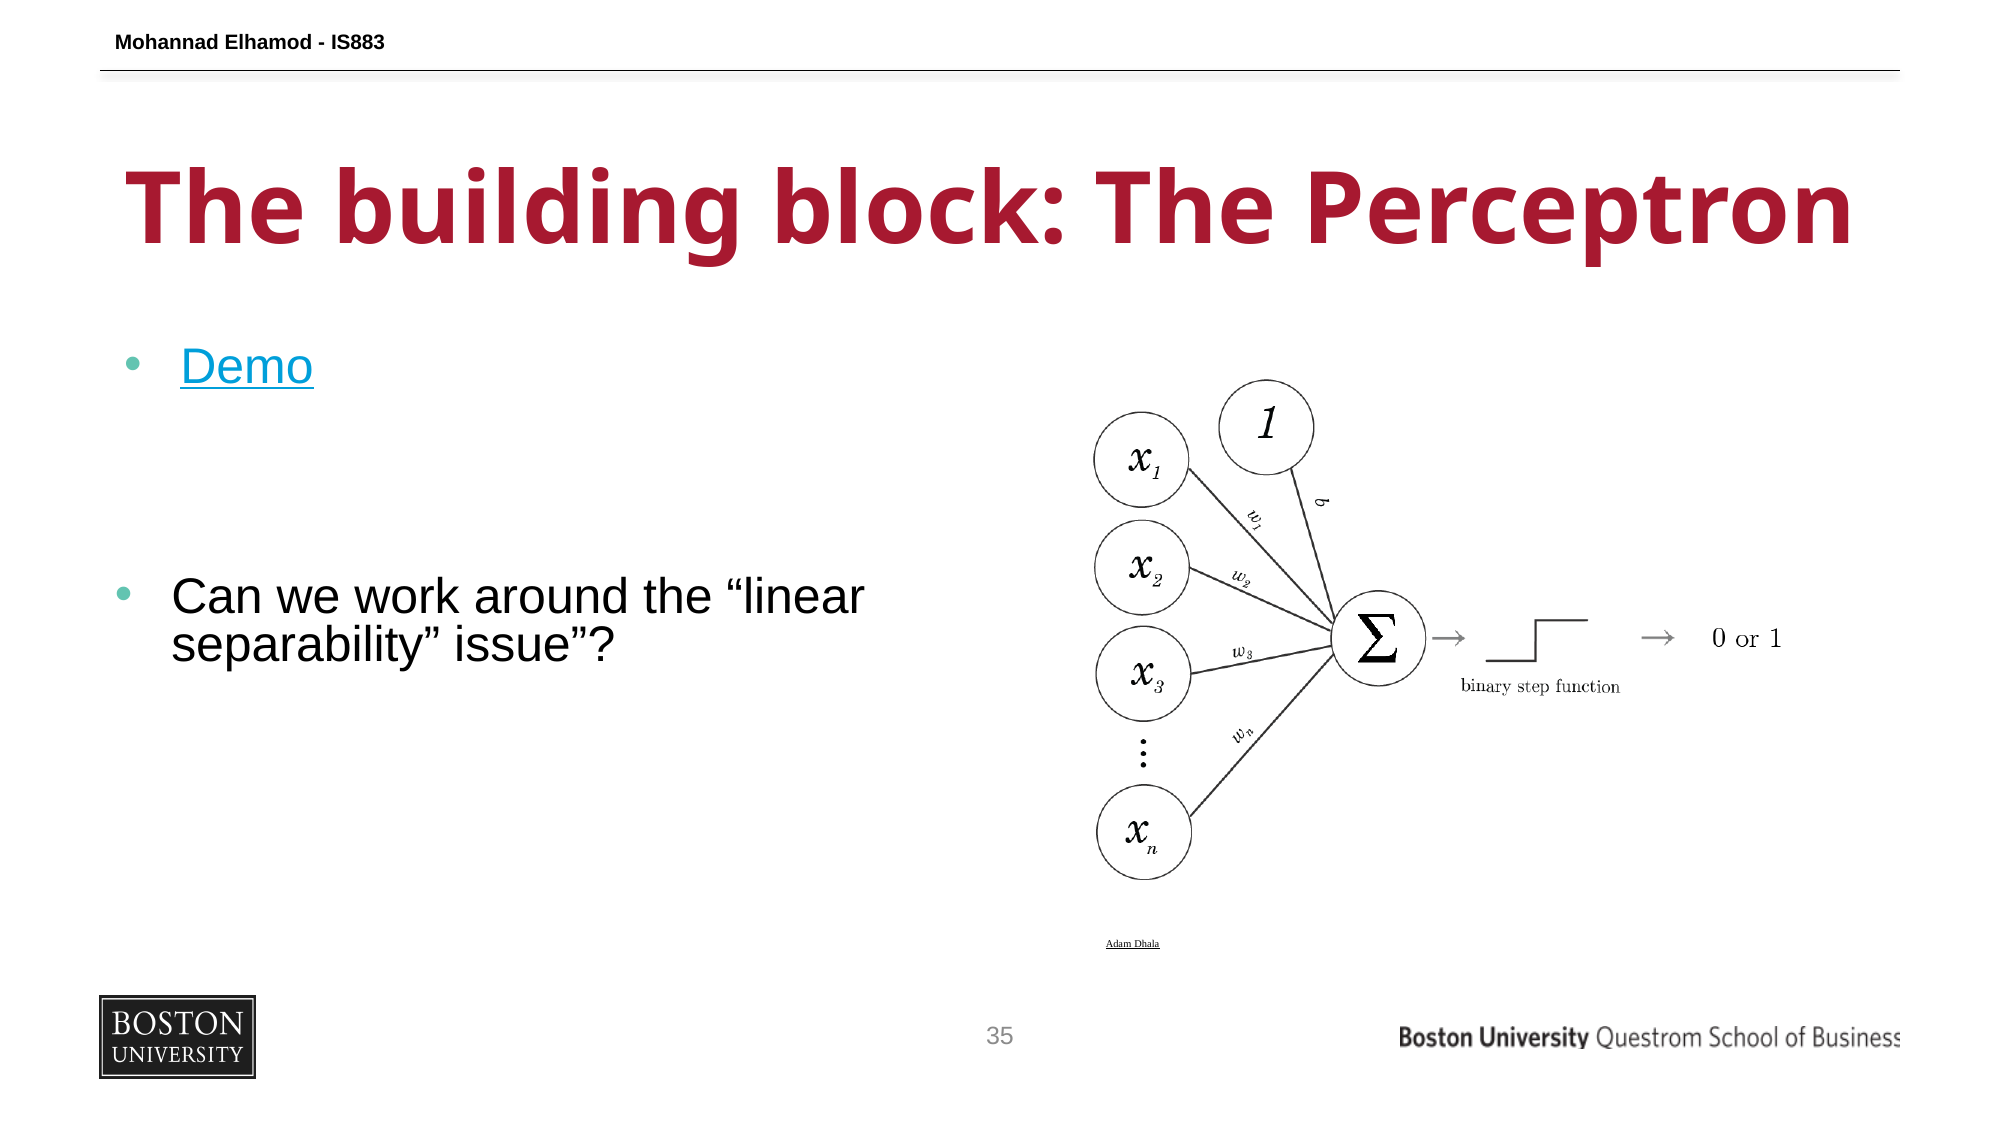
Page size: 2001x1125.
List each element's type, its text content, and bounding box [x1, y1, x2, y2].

footer Mohannad Elhamod - IS883 [99, 10, 734, 71]
list Demo [109, 337, 1057, 470]
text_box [1033, 363, 1834, 958]
picture [99, 995, 256, 1079]
text_box Can we work around the “linear separability” issue”? [99, 567, 1028, 700]
title The building block: The Perceptron [109, 137, 1900, 270]
slide_number 35 [766, 1004, 1234, 1065]
